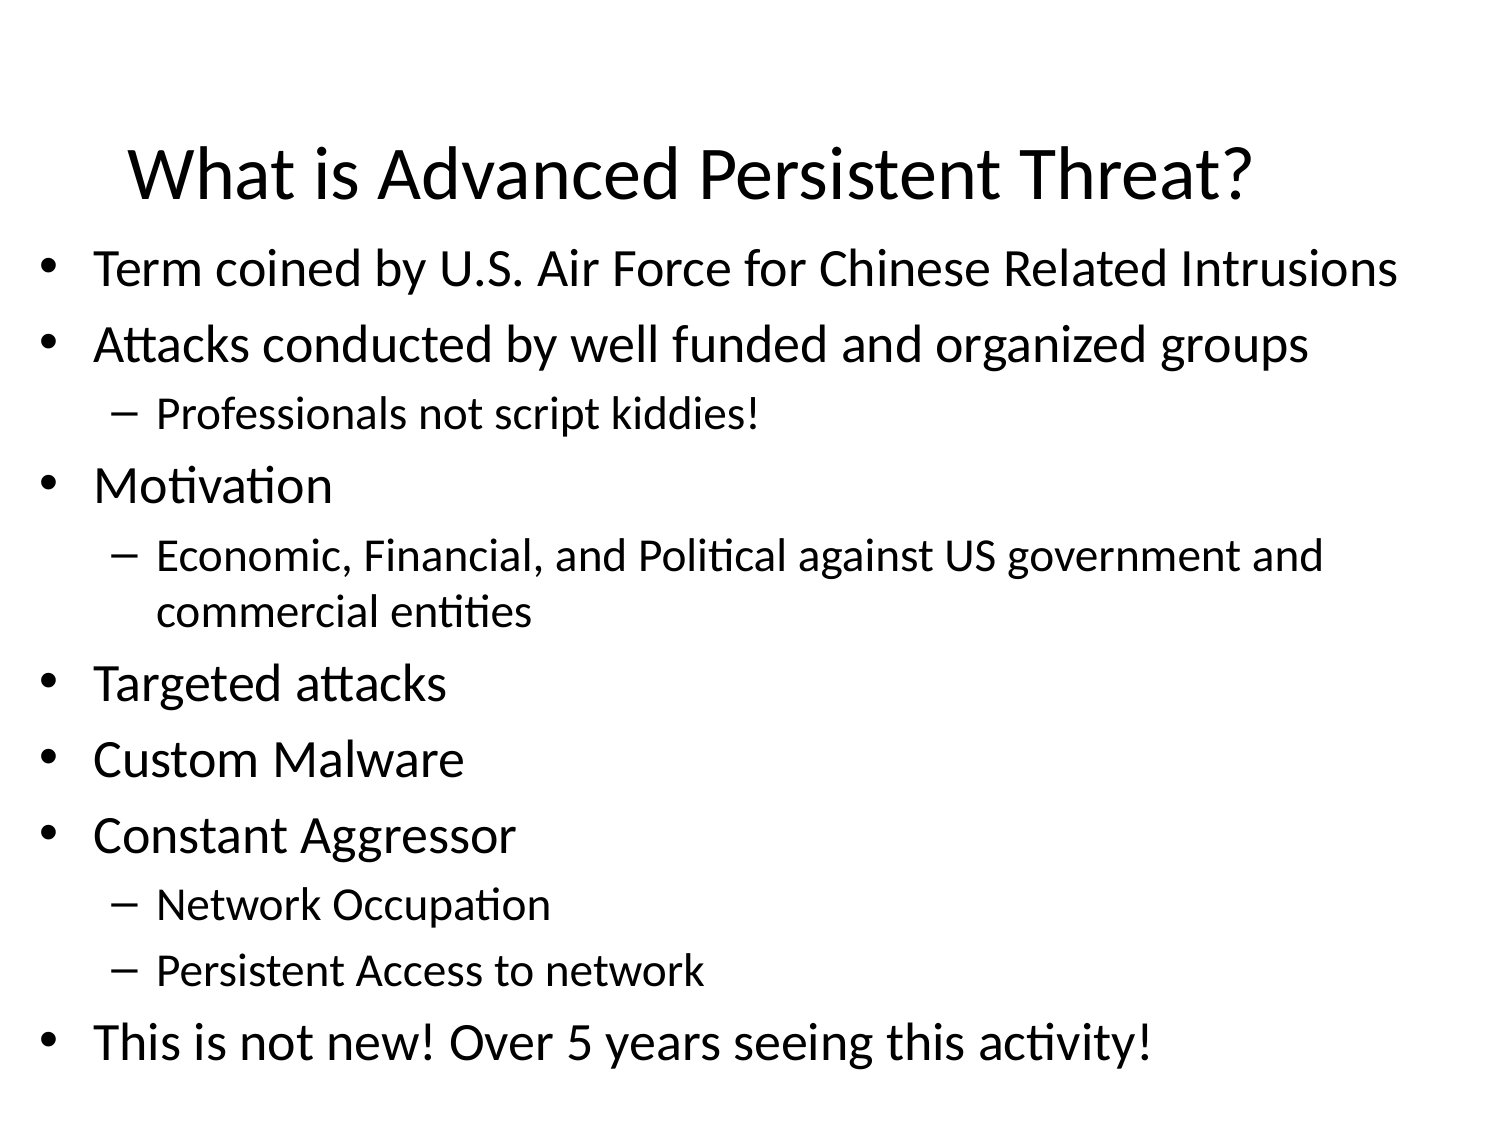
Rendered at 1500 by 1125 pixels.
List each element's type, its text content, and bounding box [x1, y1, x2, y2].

title What is Advanced Persistent Threat? [75, 75, 1425, 224]
list Term coined by U.S. Air Force for Chinese Related Intrusions Attacks conducted by well funded and organized groups Professionals not script kiddies! Motivation Economic, Financial, and Political against US government and commercial entities Targeted attacks Custom Malware Constant Aggressor Network Occupation Persistent Access to network This is not new! Over 5 years seeing this activity! [24, 224, 1500, 1088]
